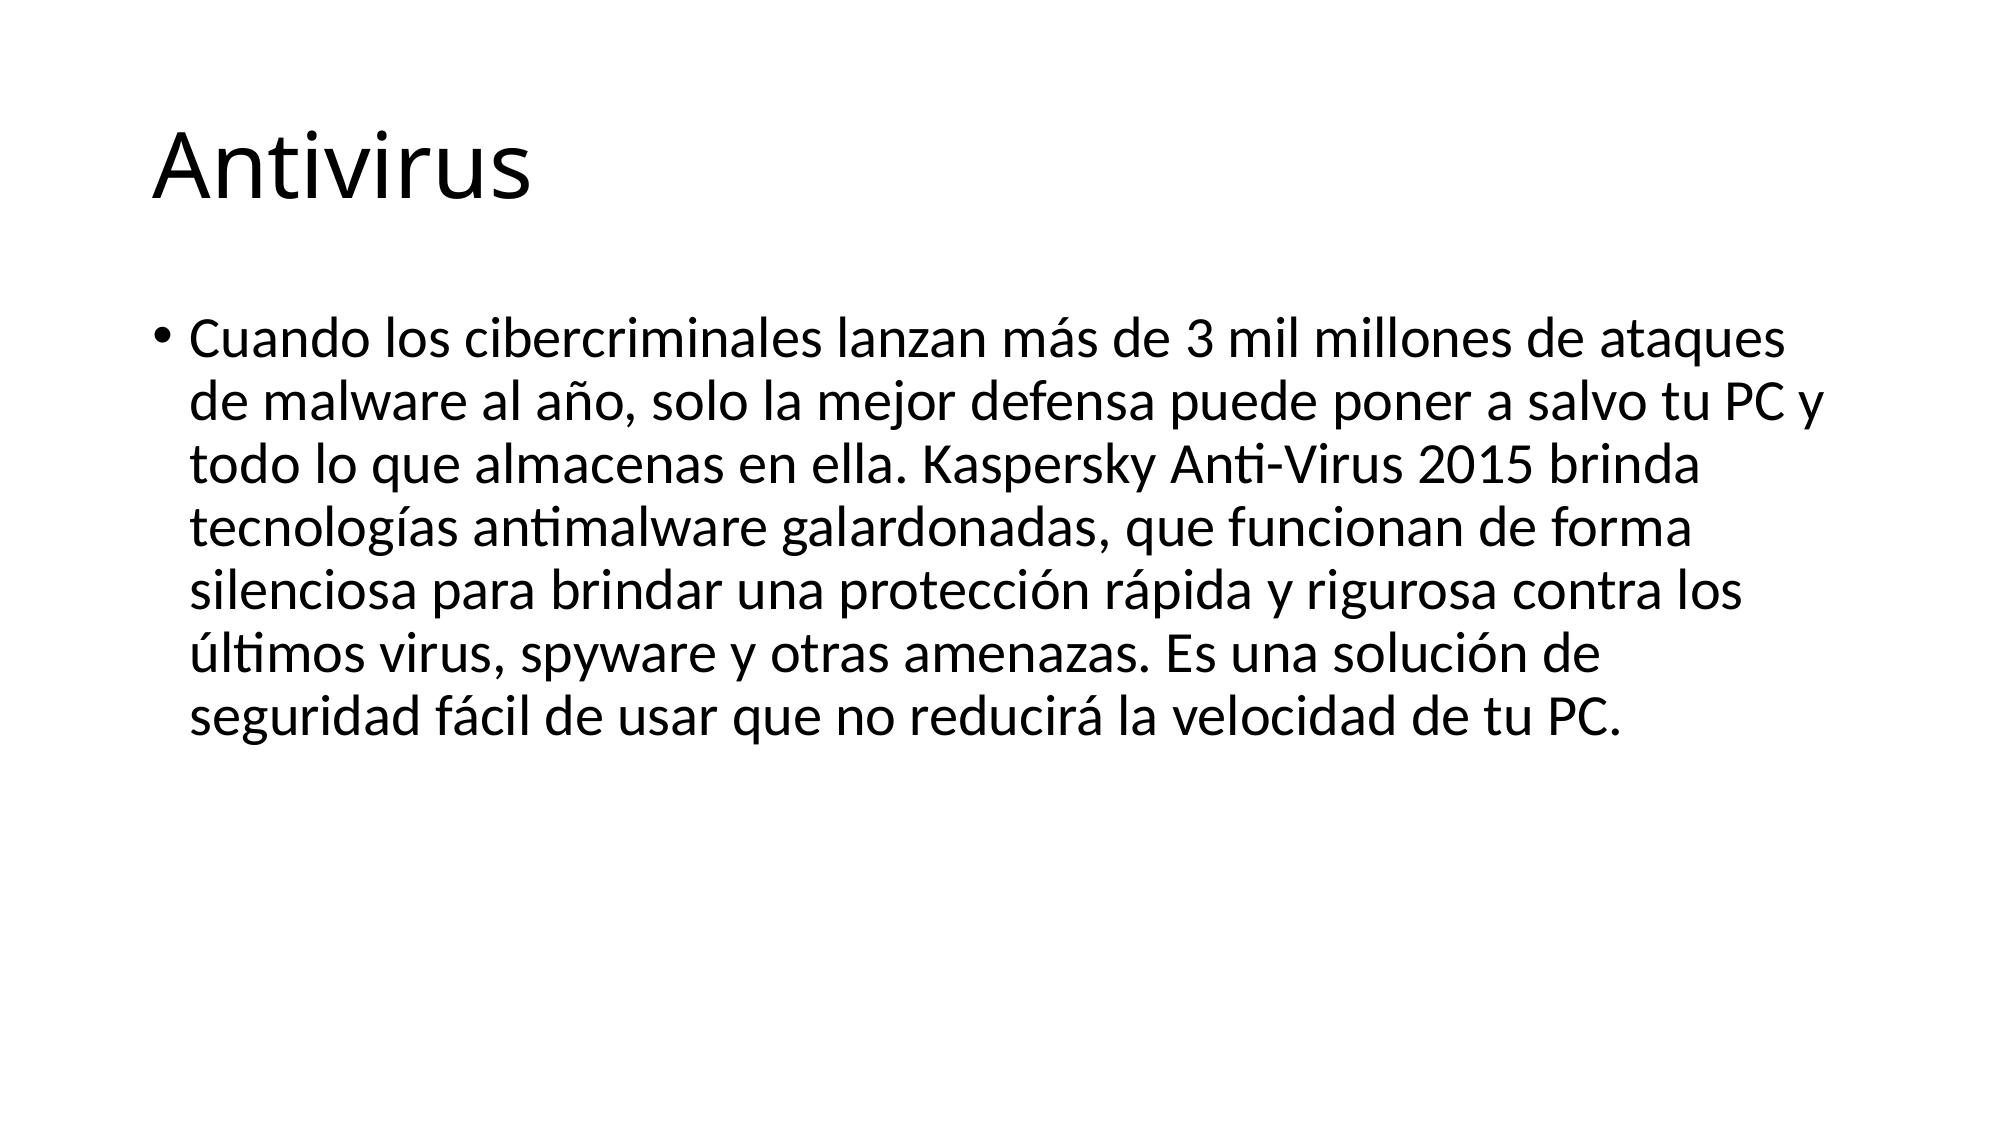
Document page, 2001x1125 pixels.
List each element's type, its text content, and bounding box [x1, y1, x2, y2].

list Cuando los cibercriminales lanzan más de 3 mil millones de ataques de malware al año, solo la mejor defensa puede poner a salvo tu PC y todo lo que almacenas en ella. Kaspersky Anti-Virus 2015 brinda tecnologías antimalware galardonadas, que funcionan de forma silenciosa para brindar una protección rápida y rigurosa contra los últimos virus, spyware y otras amenazas. Es una solución de seguridad fácil de usar que no reducirá la velocidad de tu PC. [137, 299, 1863, 1014]
title Antivirus [137, 59, 1863, 278]
